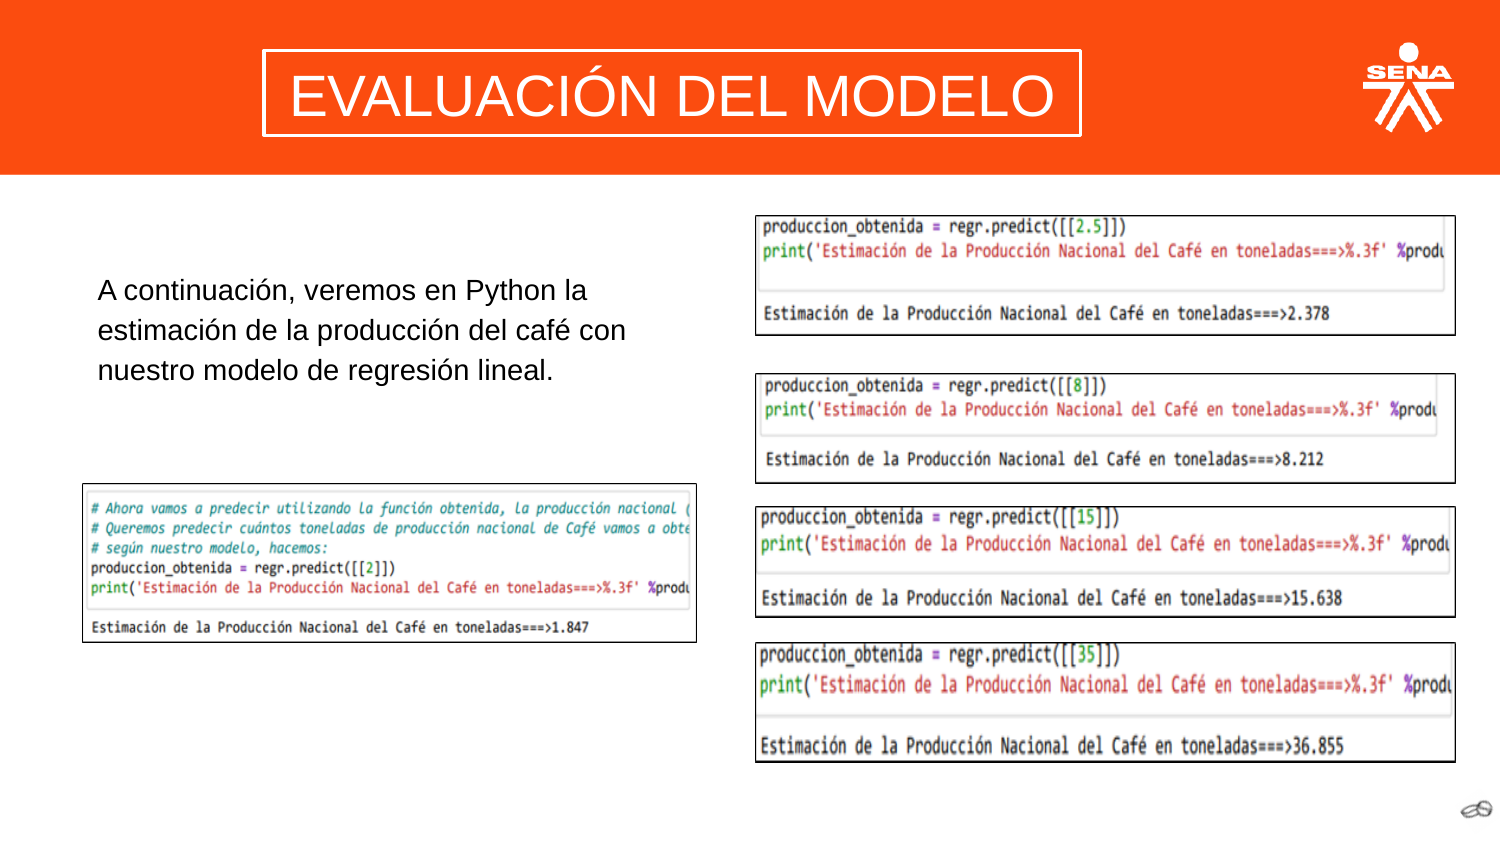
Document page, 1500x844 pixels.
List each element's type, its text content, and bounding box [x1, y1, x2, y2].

text_box EVALUACIÓN DEL MODELO [263, 50, 1081, 136]
text_box A continuación, veremos en Python la estimación de la producción del café con nuestro modelo de regresión lineal. [82, 258, 697, 394]
picture [0, 0, 1500, 844]
